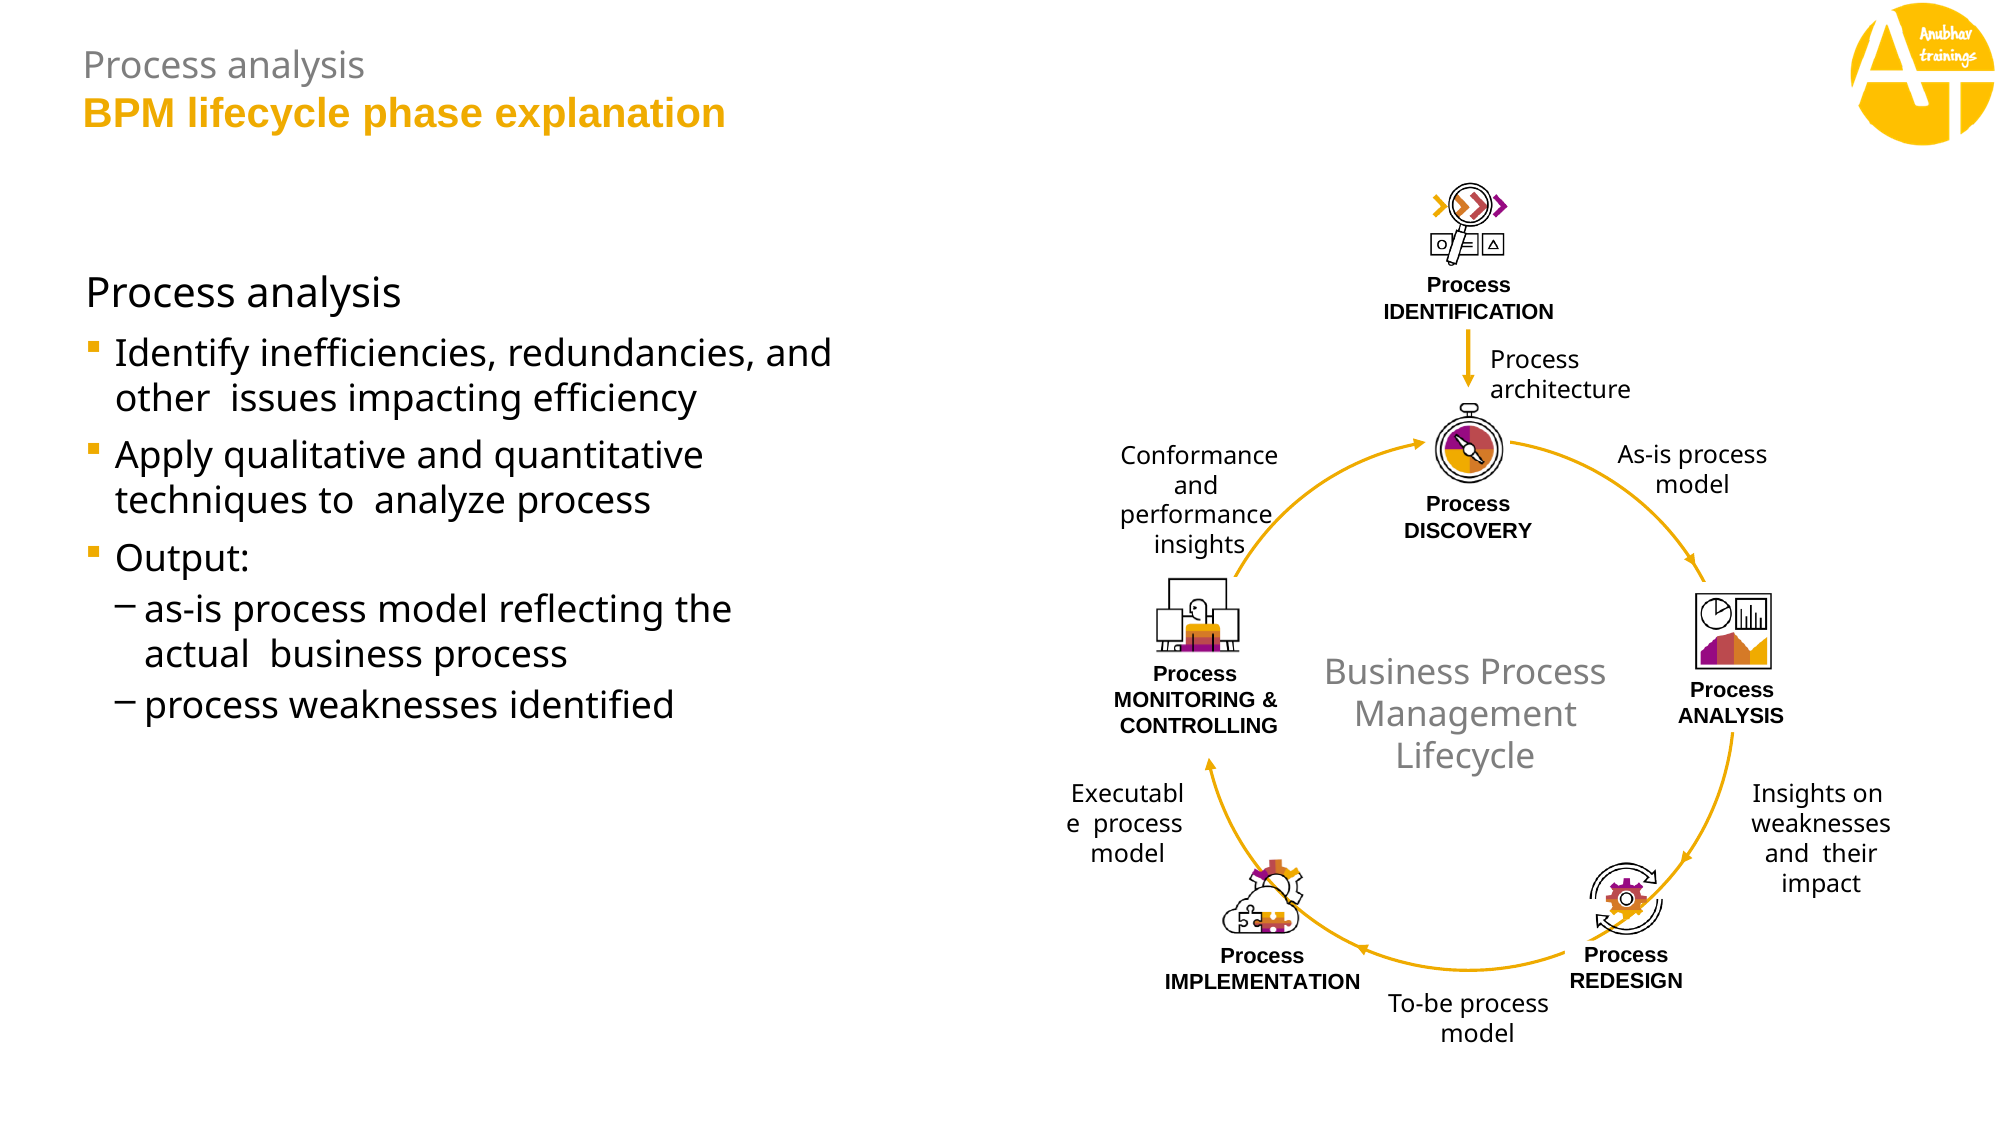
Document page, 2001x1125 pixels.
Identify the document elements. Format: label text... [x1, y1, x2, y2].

text_box To-be process model [1386, 985, 1551, 1048]
text_box As-is process model [1697, 436, 1770, 499]
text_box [1670, 582, 1796, 733]
text_box [1410, 964, 1526, 971]
text_box [1700, 741, 1732, 835]
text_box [1083, 435, 1696, 956]
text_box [1564, 861, 1689, 994]
title Process analysis BPM lifecycle phase explanation [80, 39, 729, 230]
text_box Process IDENTIFICATION [1379, 268, 1559, 324]
text_box Process architecture [1488, 341, 1721, 404]
text_box Executable process model [1062, 775, 1078, 868]
text_box Process analysis Identify inefficiencies, redundancies, and other issues impacting efficiency Apply qualitative and quantitative techniques to analyze process Output: as-is process model reflecting the actual business process process weaknesses identified [83, 249, 899, 727]
text_box [1462, 329, 1475, 388]
picture [1430, 182, 1508, 266]
picture [1432, 403, 1510, 491]
text_box Insights on weaknesses and their impact [1725, 775, 1916, 898]
picture [1836, 0, 2000, 157]
text_box Process IMPLEMENTATION [1162, 964, 1364, 994]
picture [1221, 858, 1304, 934]
